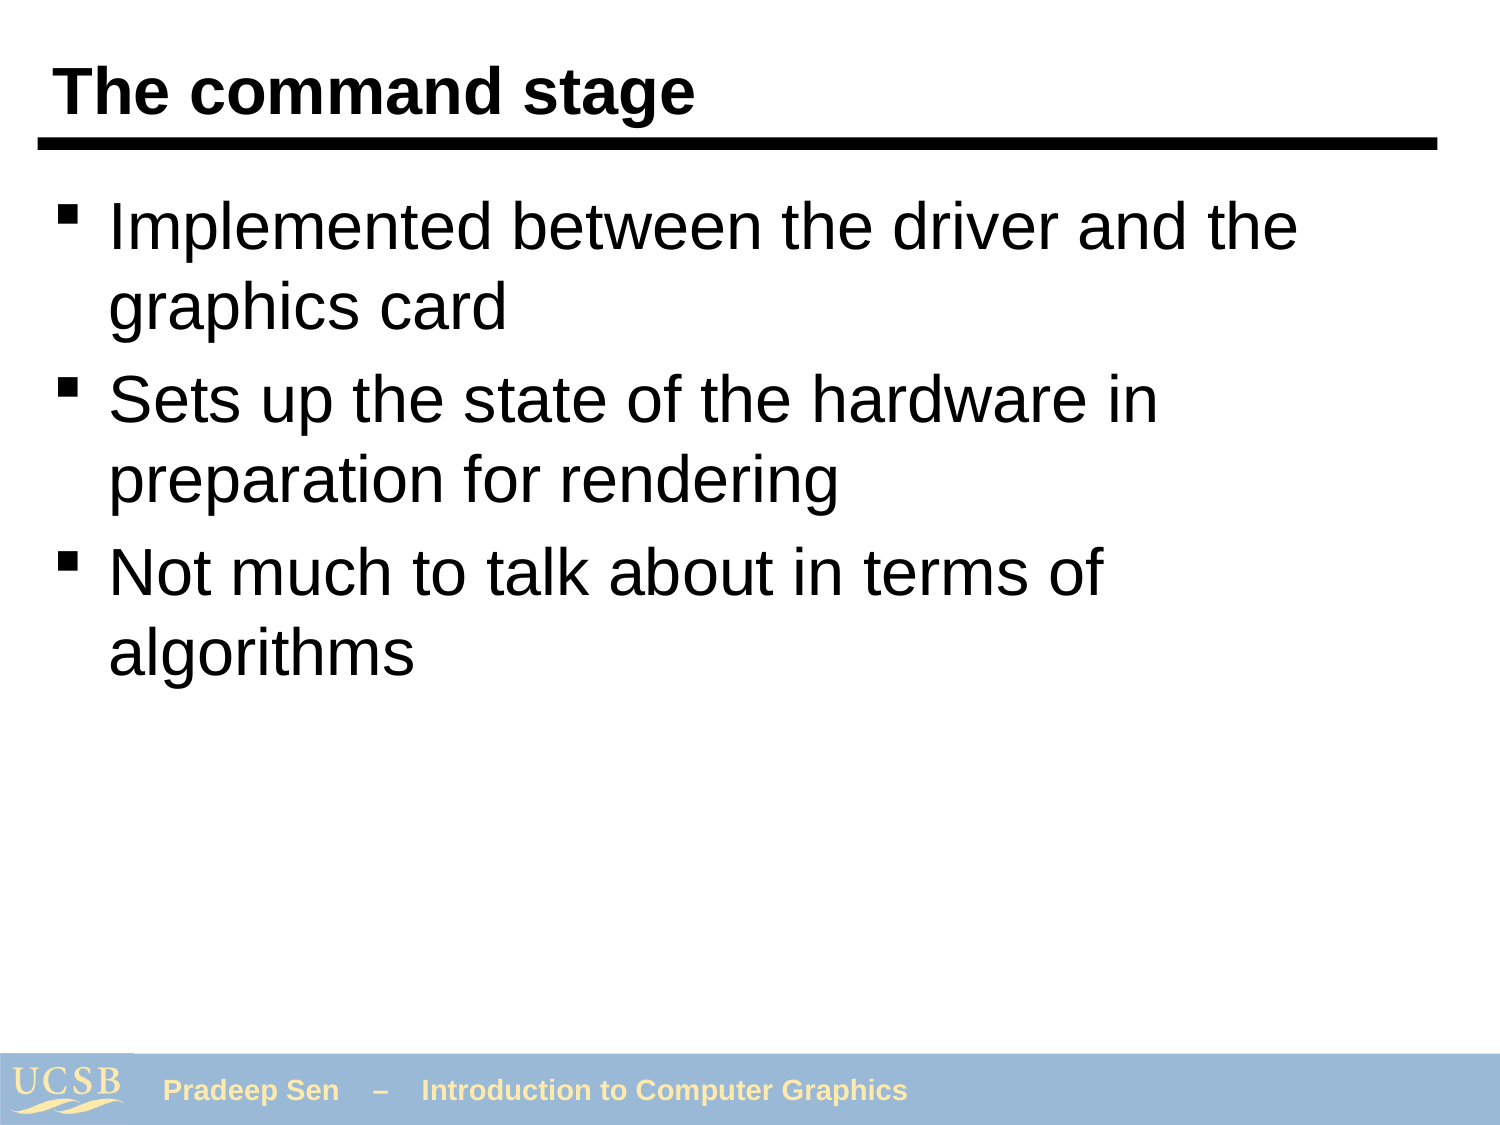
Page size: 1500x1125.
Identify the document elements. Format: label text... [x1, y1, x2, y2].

title Orthographic projection [0, 1053, 128, 1125]
list Implemented between the driver and the graphics card Sets up the state of the hardware in preparation for rendering Not much to talk about in terms of algorithms [37, 174, 1438, 1025]
title The command stage [37, 37, 1438, 138]
